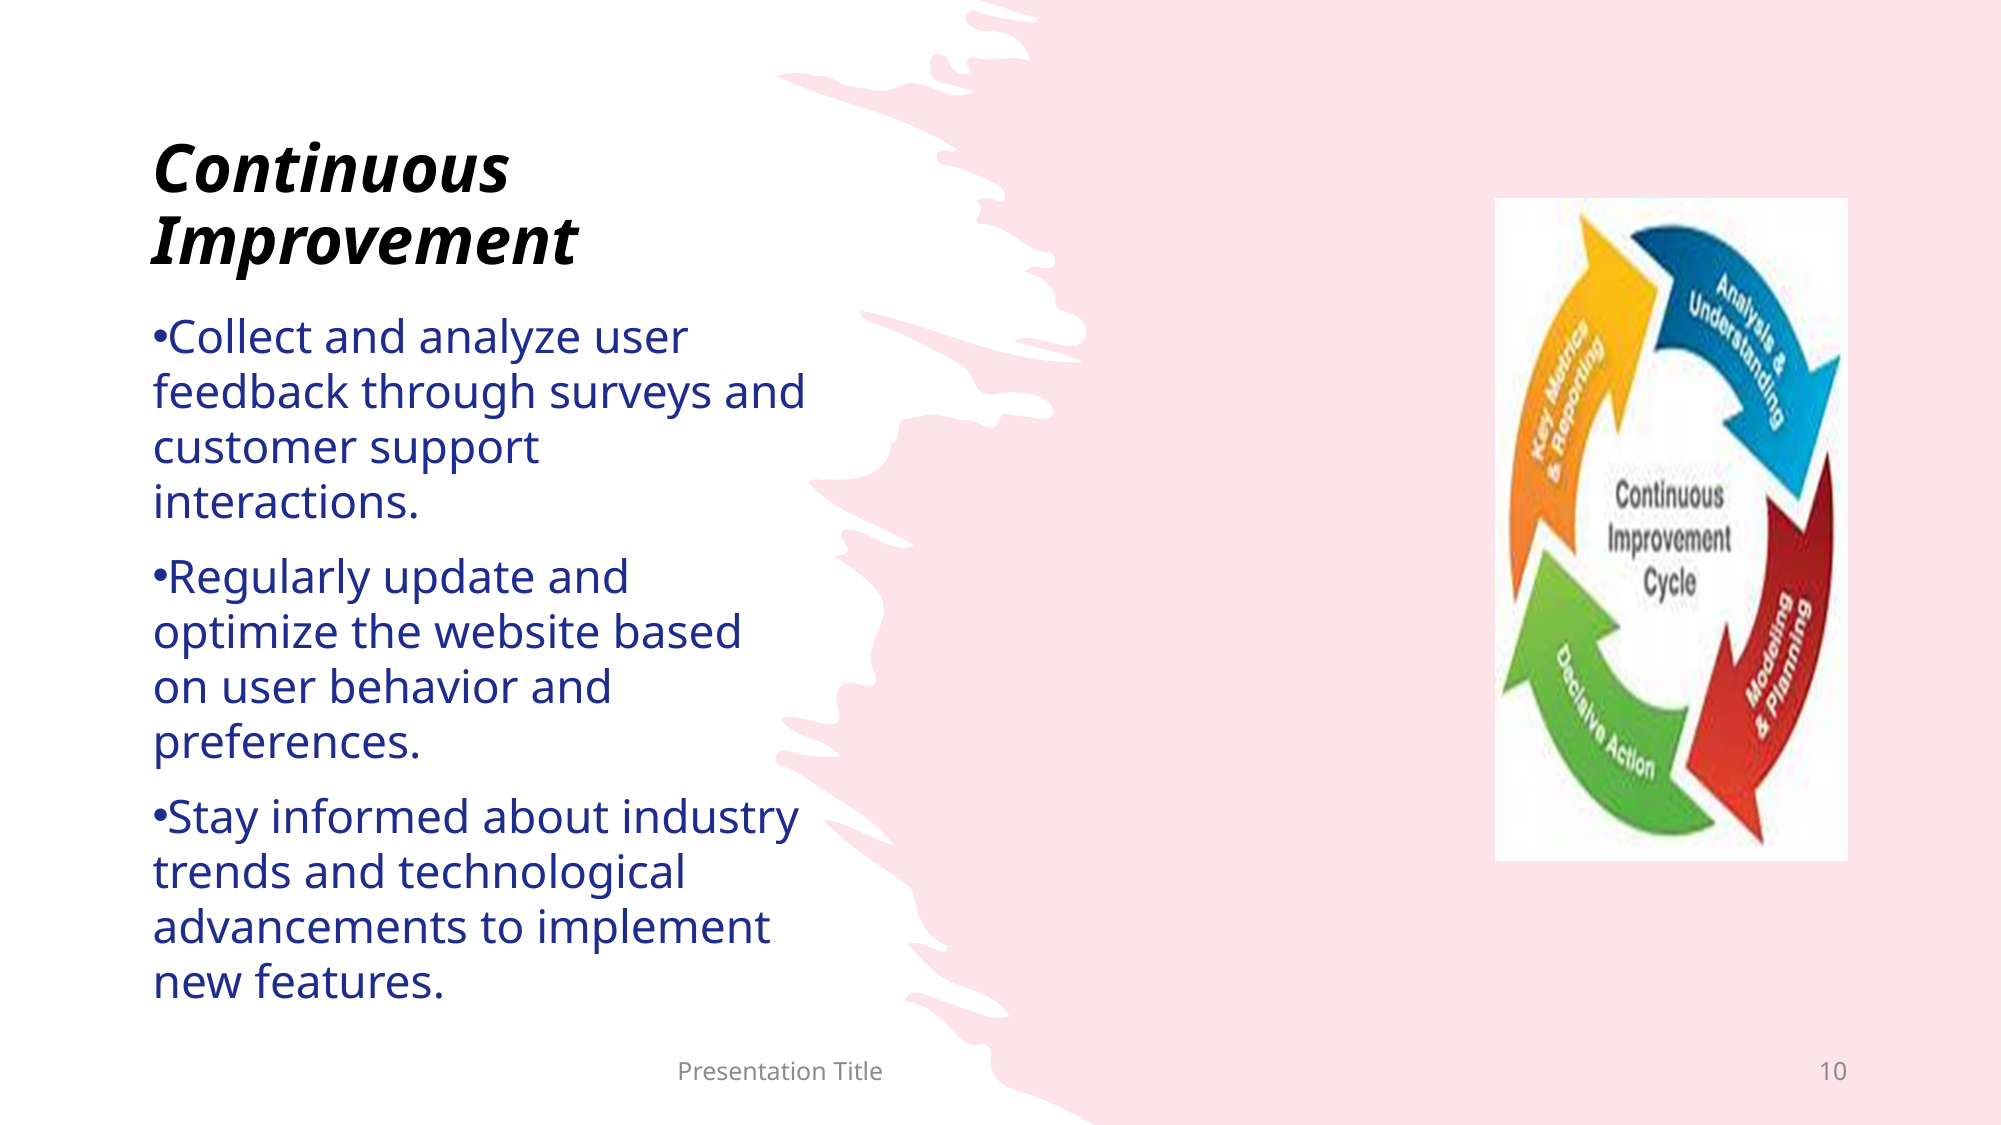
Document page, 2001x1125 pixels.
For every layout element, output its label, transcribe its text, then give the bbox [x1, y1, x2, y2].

list Collect and analyze user feedback through surveys and customer support interactions. Regularly update and optimize the website based on user behavior and preferences. Stay informed about industry trends and technological advancements to implement new features. [137, 299, 824, 1016]
slide_number 10 [1412, 1042, 1863, 1103]
title Continuous Improvement [137, 104, 776, 287]
footer Presentation Title [662, 1042, 1338, 1103]
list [1495, 198, 1848, 861]
